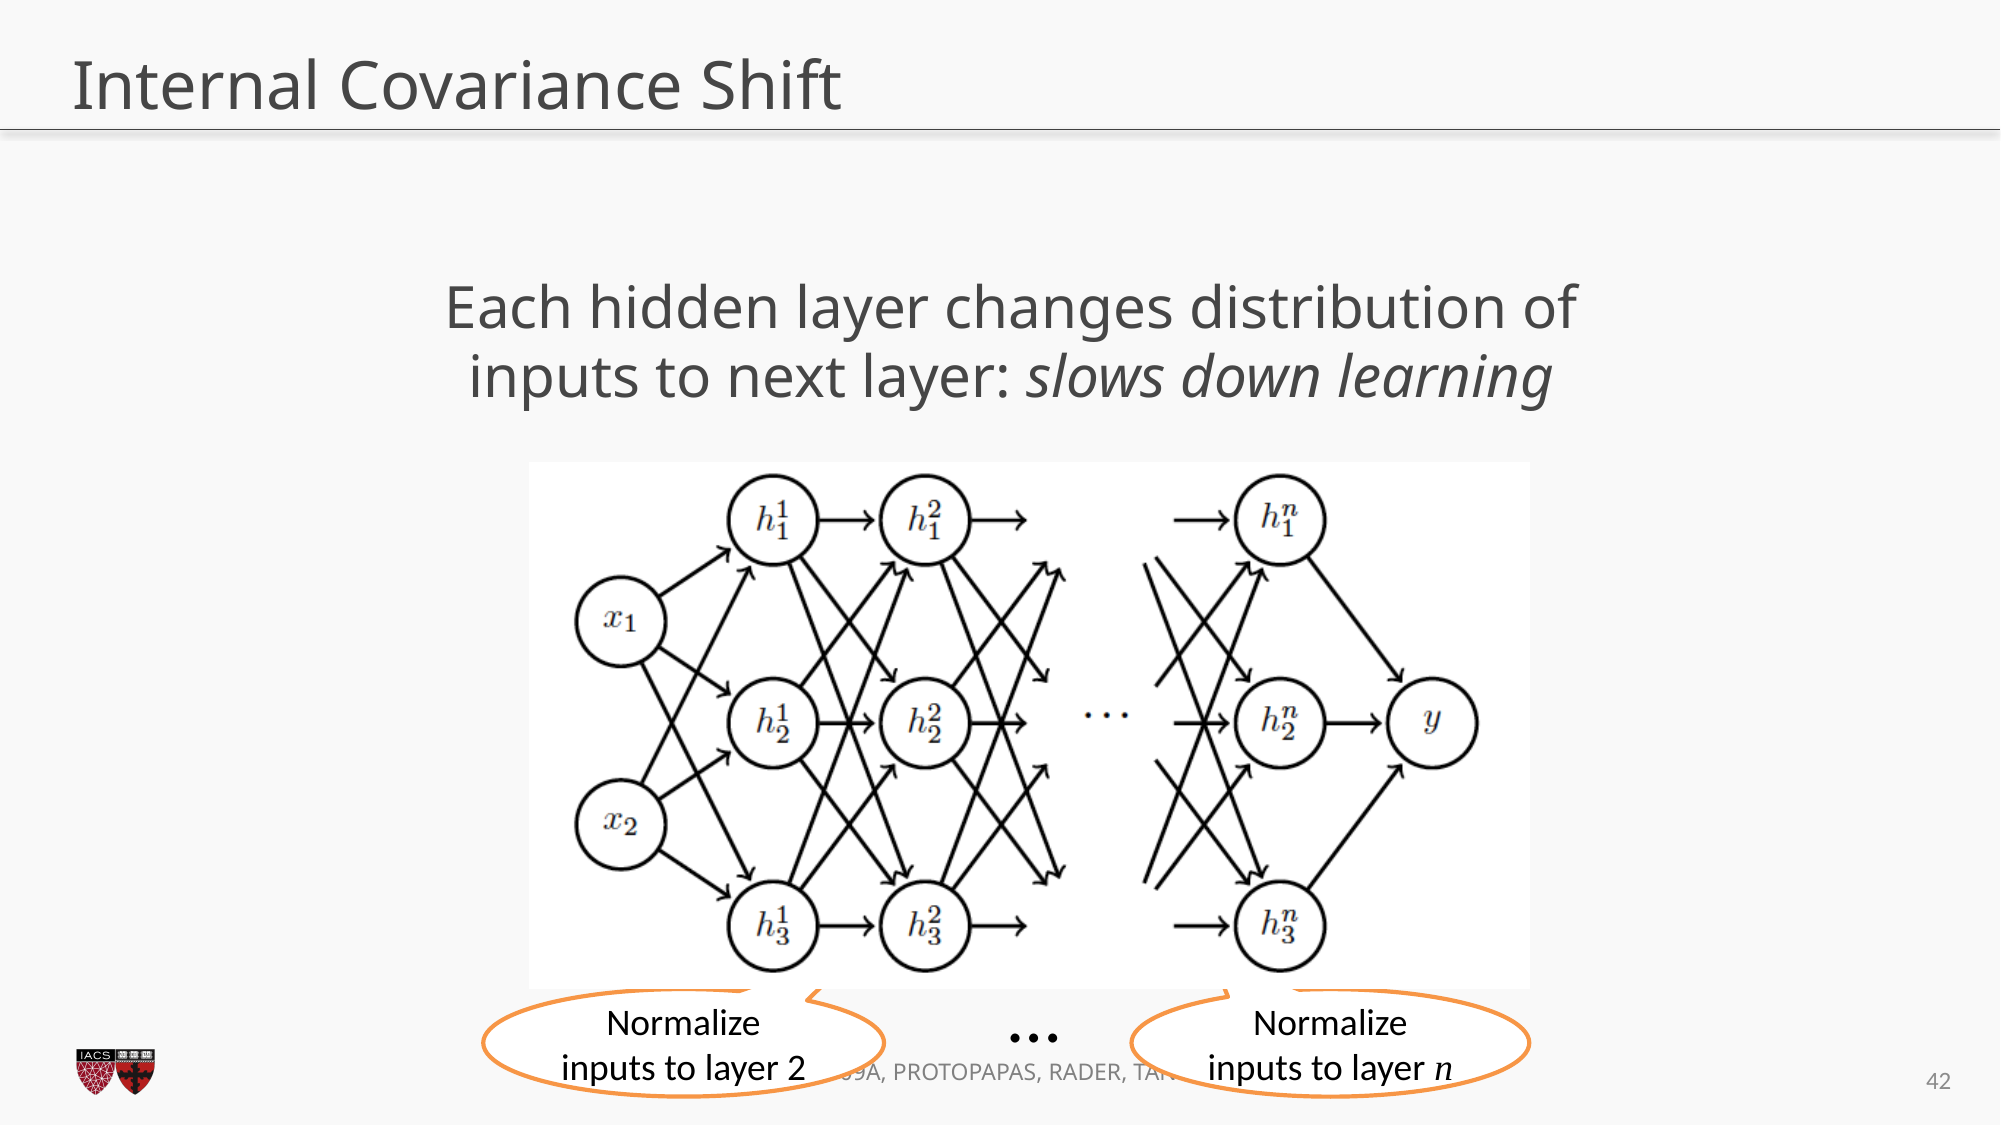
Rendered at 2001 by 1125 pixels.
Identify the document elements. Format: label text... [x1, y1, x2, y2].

text_box Normalize inputs to layer n [1129, 998, 1532, 1099]
picture [529, 462, 1530, 990]
slide_number 42 [1500, 1050, 1967, 1110]
picture [75, 1049, 155, 1095]
text_box Normalize inputs to layer 2 [481, 998, 887, 1099]
text_box … [991, 998, 1078, 1065]
title Internal Covariance Shift [57, 35, 1943, 162]
list Each hidden layer changes distribution of inputs to next layer: slows down learning [390, 262, 1632, 1066]
